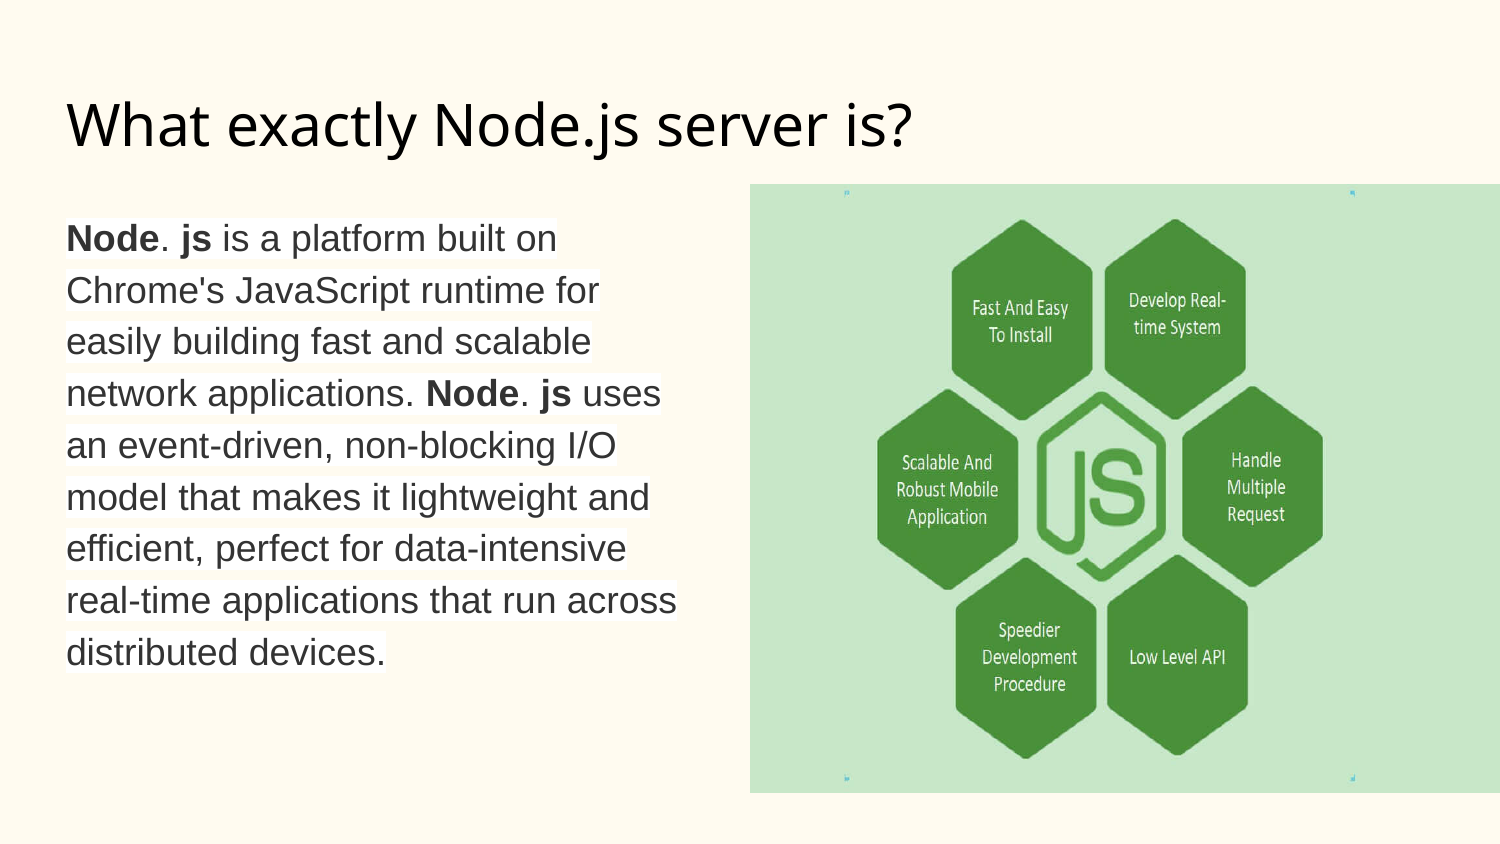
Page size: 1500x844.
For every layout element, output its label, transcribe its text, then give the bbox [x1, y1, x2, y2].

list Node. js is a platform built on Chrome's JavaScript runtime for easily building fast and scalable network applications. Node. js uses an event-driven, non-blocking I/O model that makes it lightweight and efficient, perfect for data-intensive real-time applications that run across distributed devices. [51, 192, 708, 750]
picture [749, 184, 1500, 794]
title What exactly Node.js server is? [51, 72, 1449, 174]
